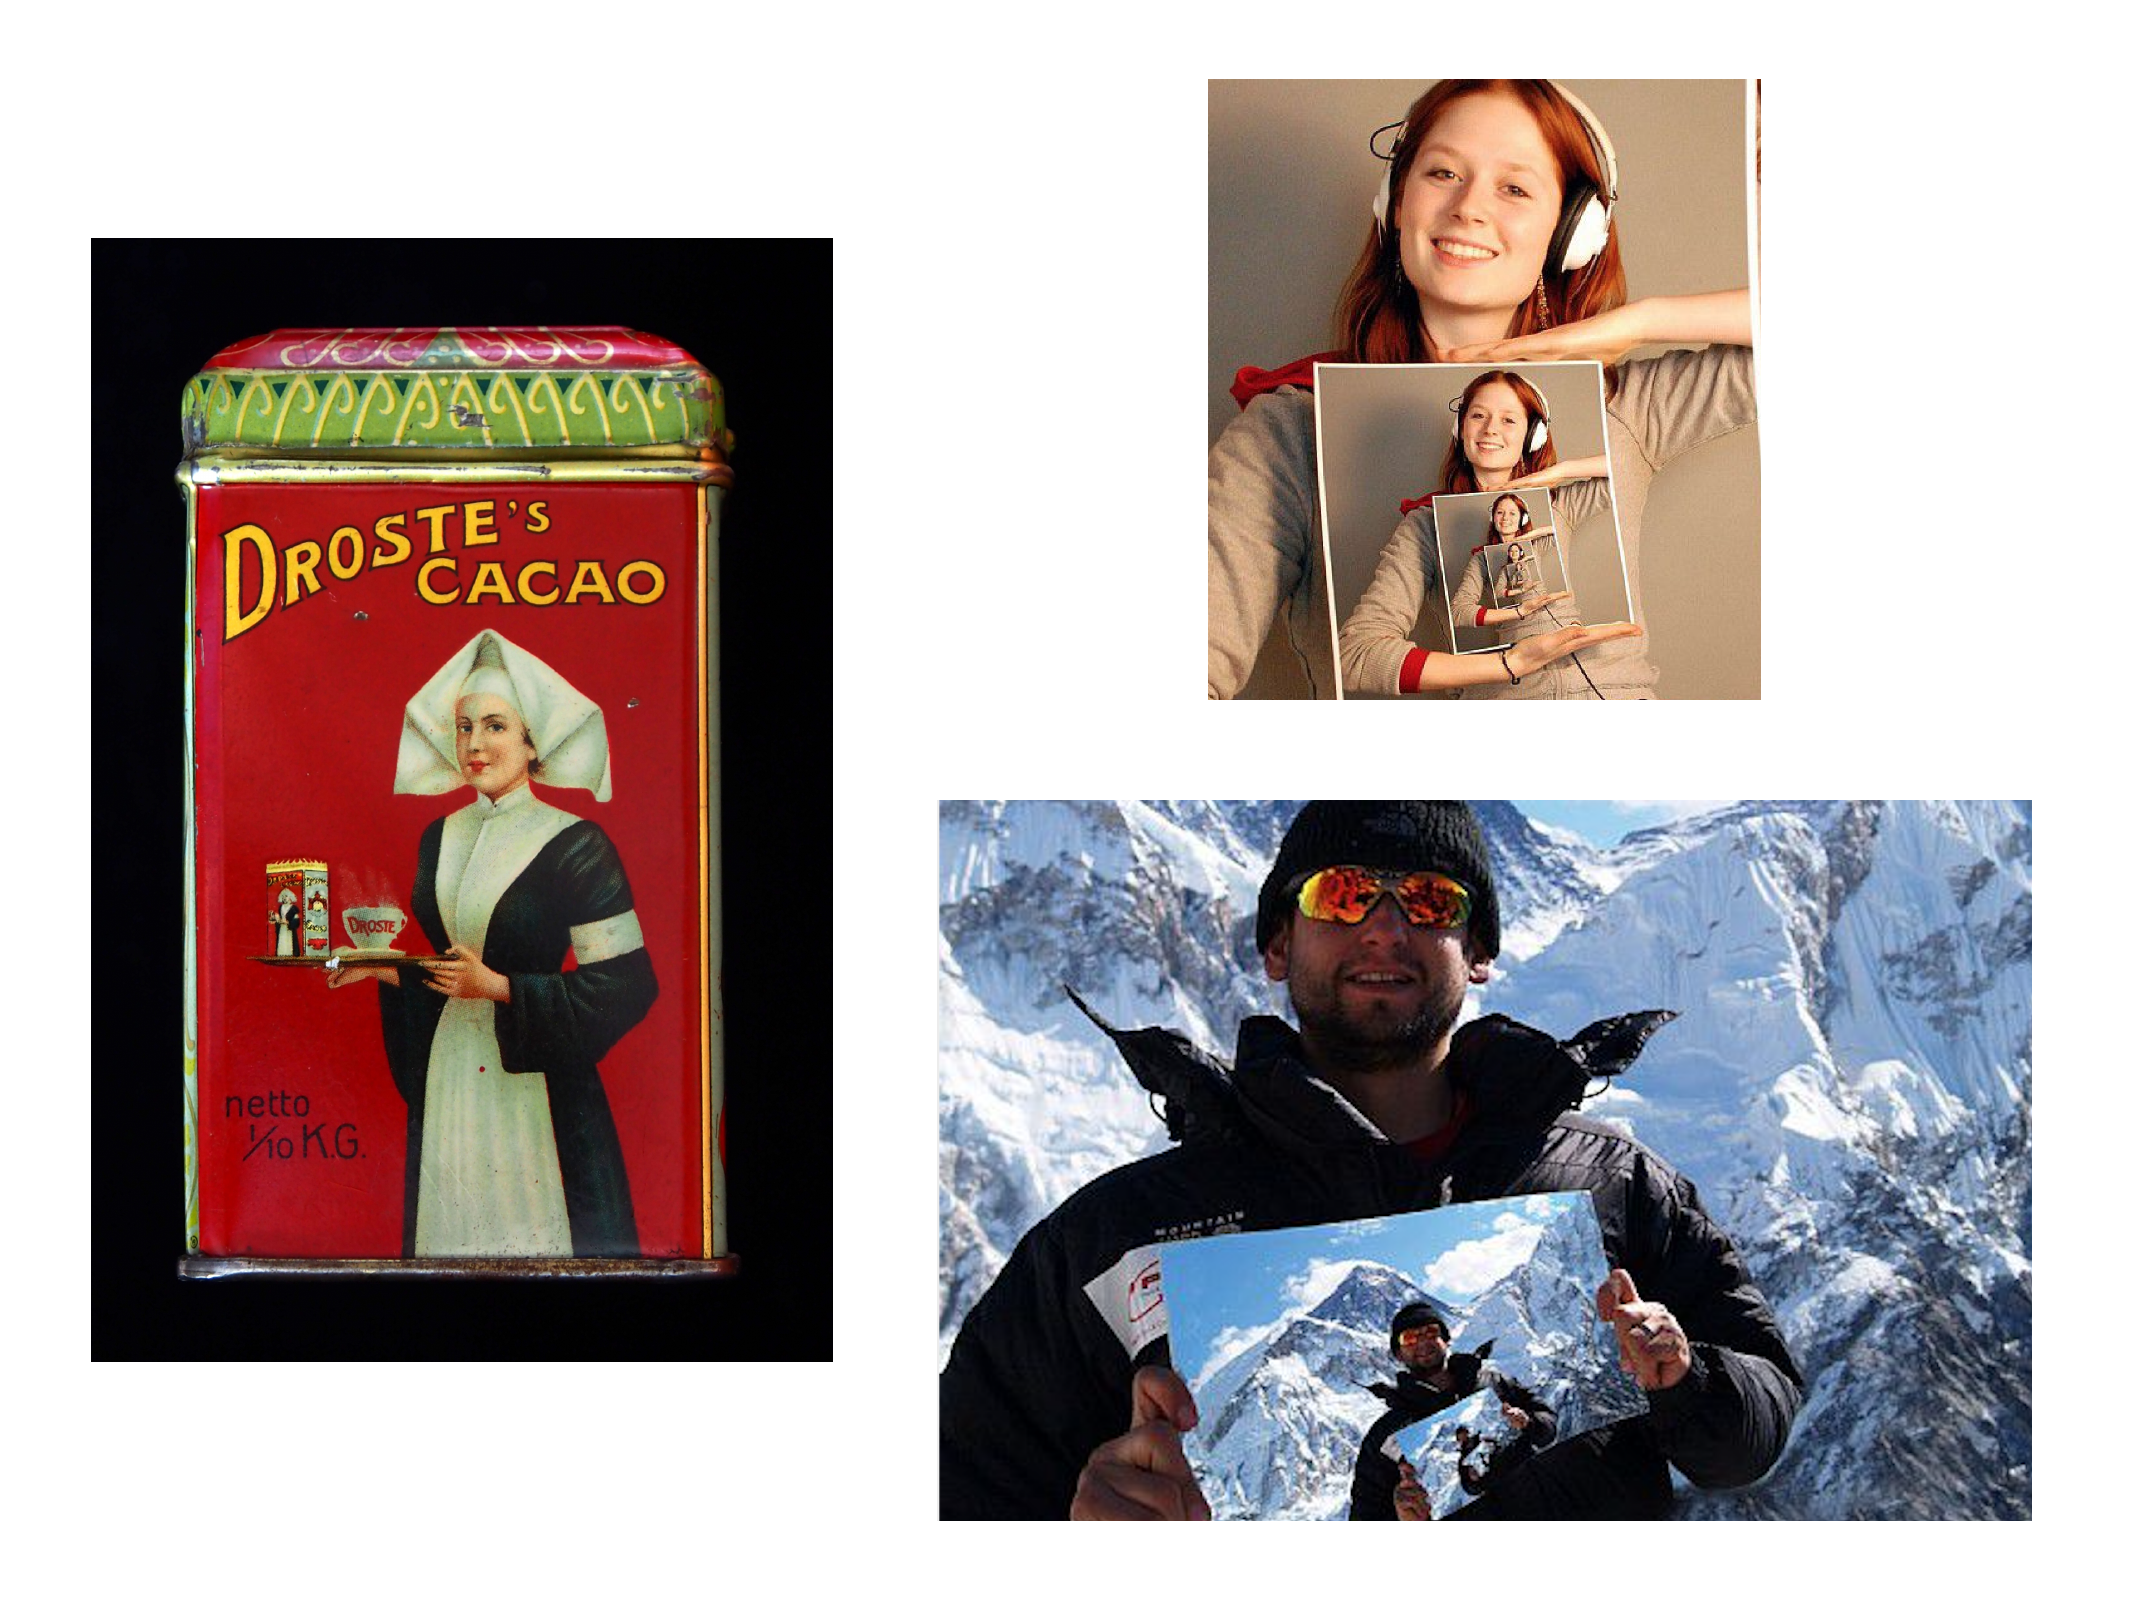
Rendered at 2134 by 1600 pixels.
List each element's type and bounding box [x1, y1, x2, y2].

picture [1208, 79, 1761, 700]
picture [937, 799, 2032, 1521]
picture [91, 237, 833, 1362]
